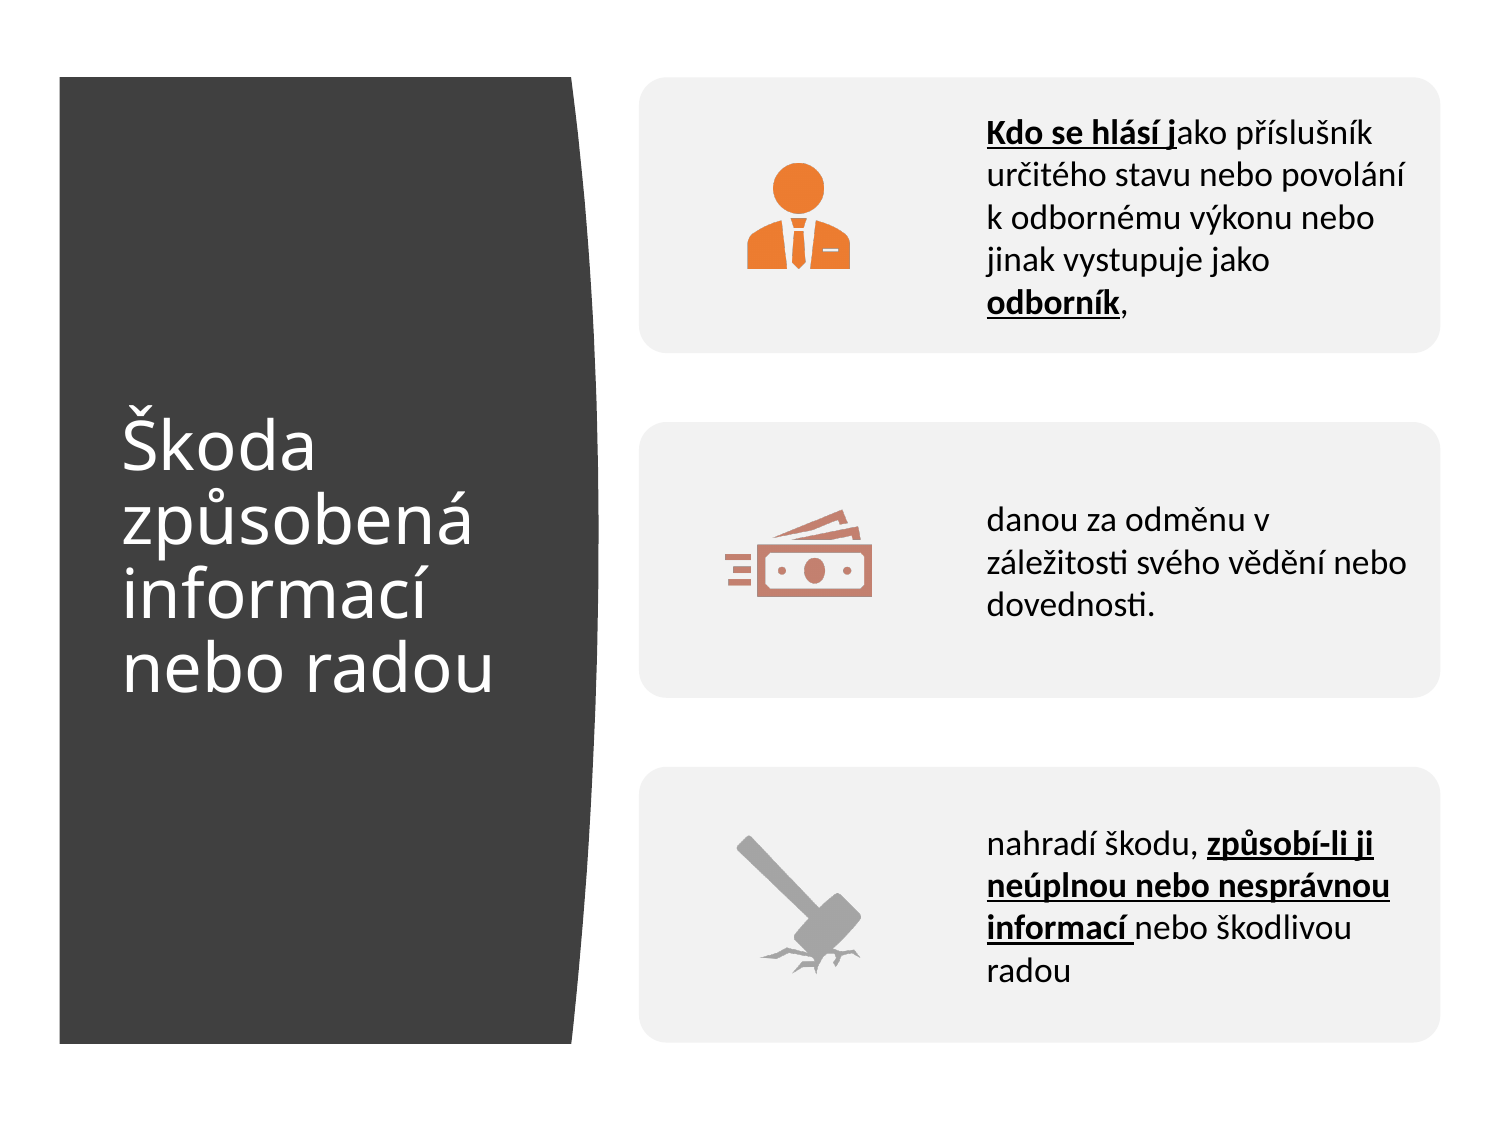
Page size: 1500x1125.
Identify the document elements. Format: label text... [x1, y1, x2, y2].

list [638, 77, 1441, 1043]
title Škoda způsobená informací nebo radou [106, 166, 527, 953]
text_box [58, 76, 600, 1045]
